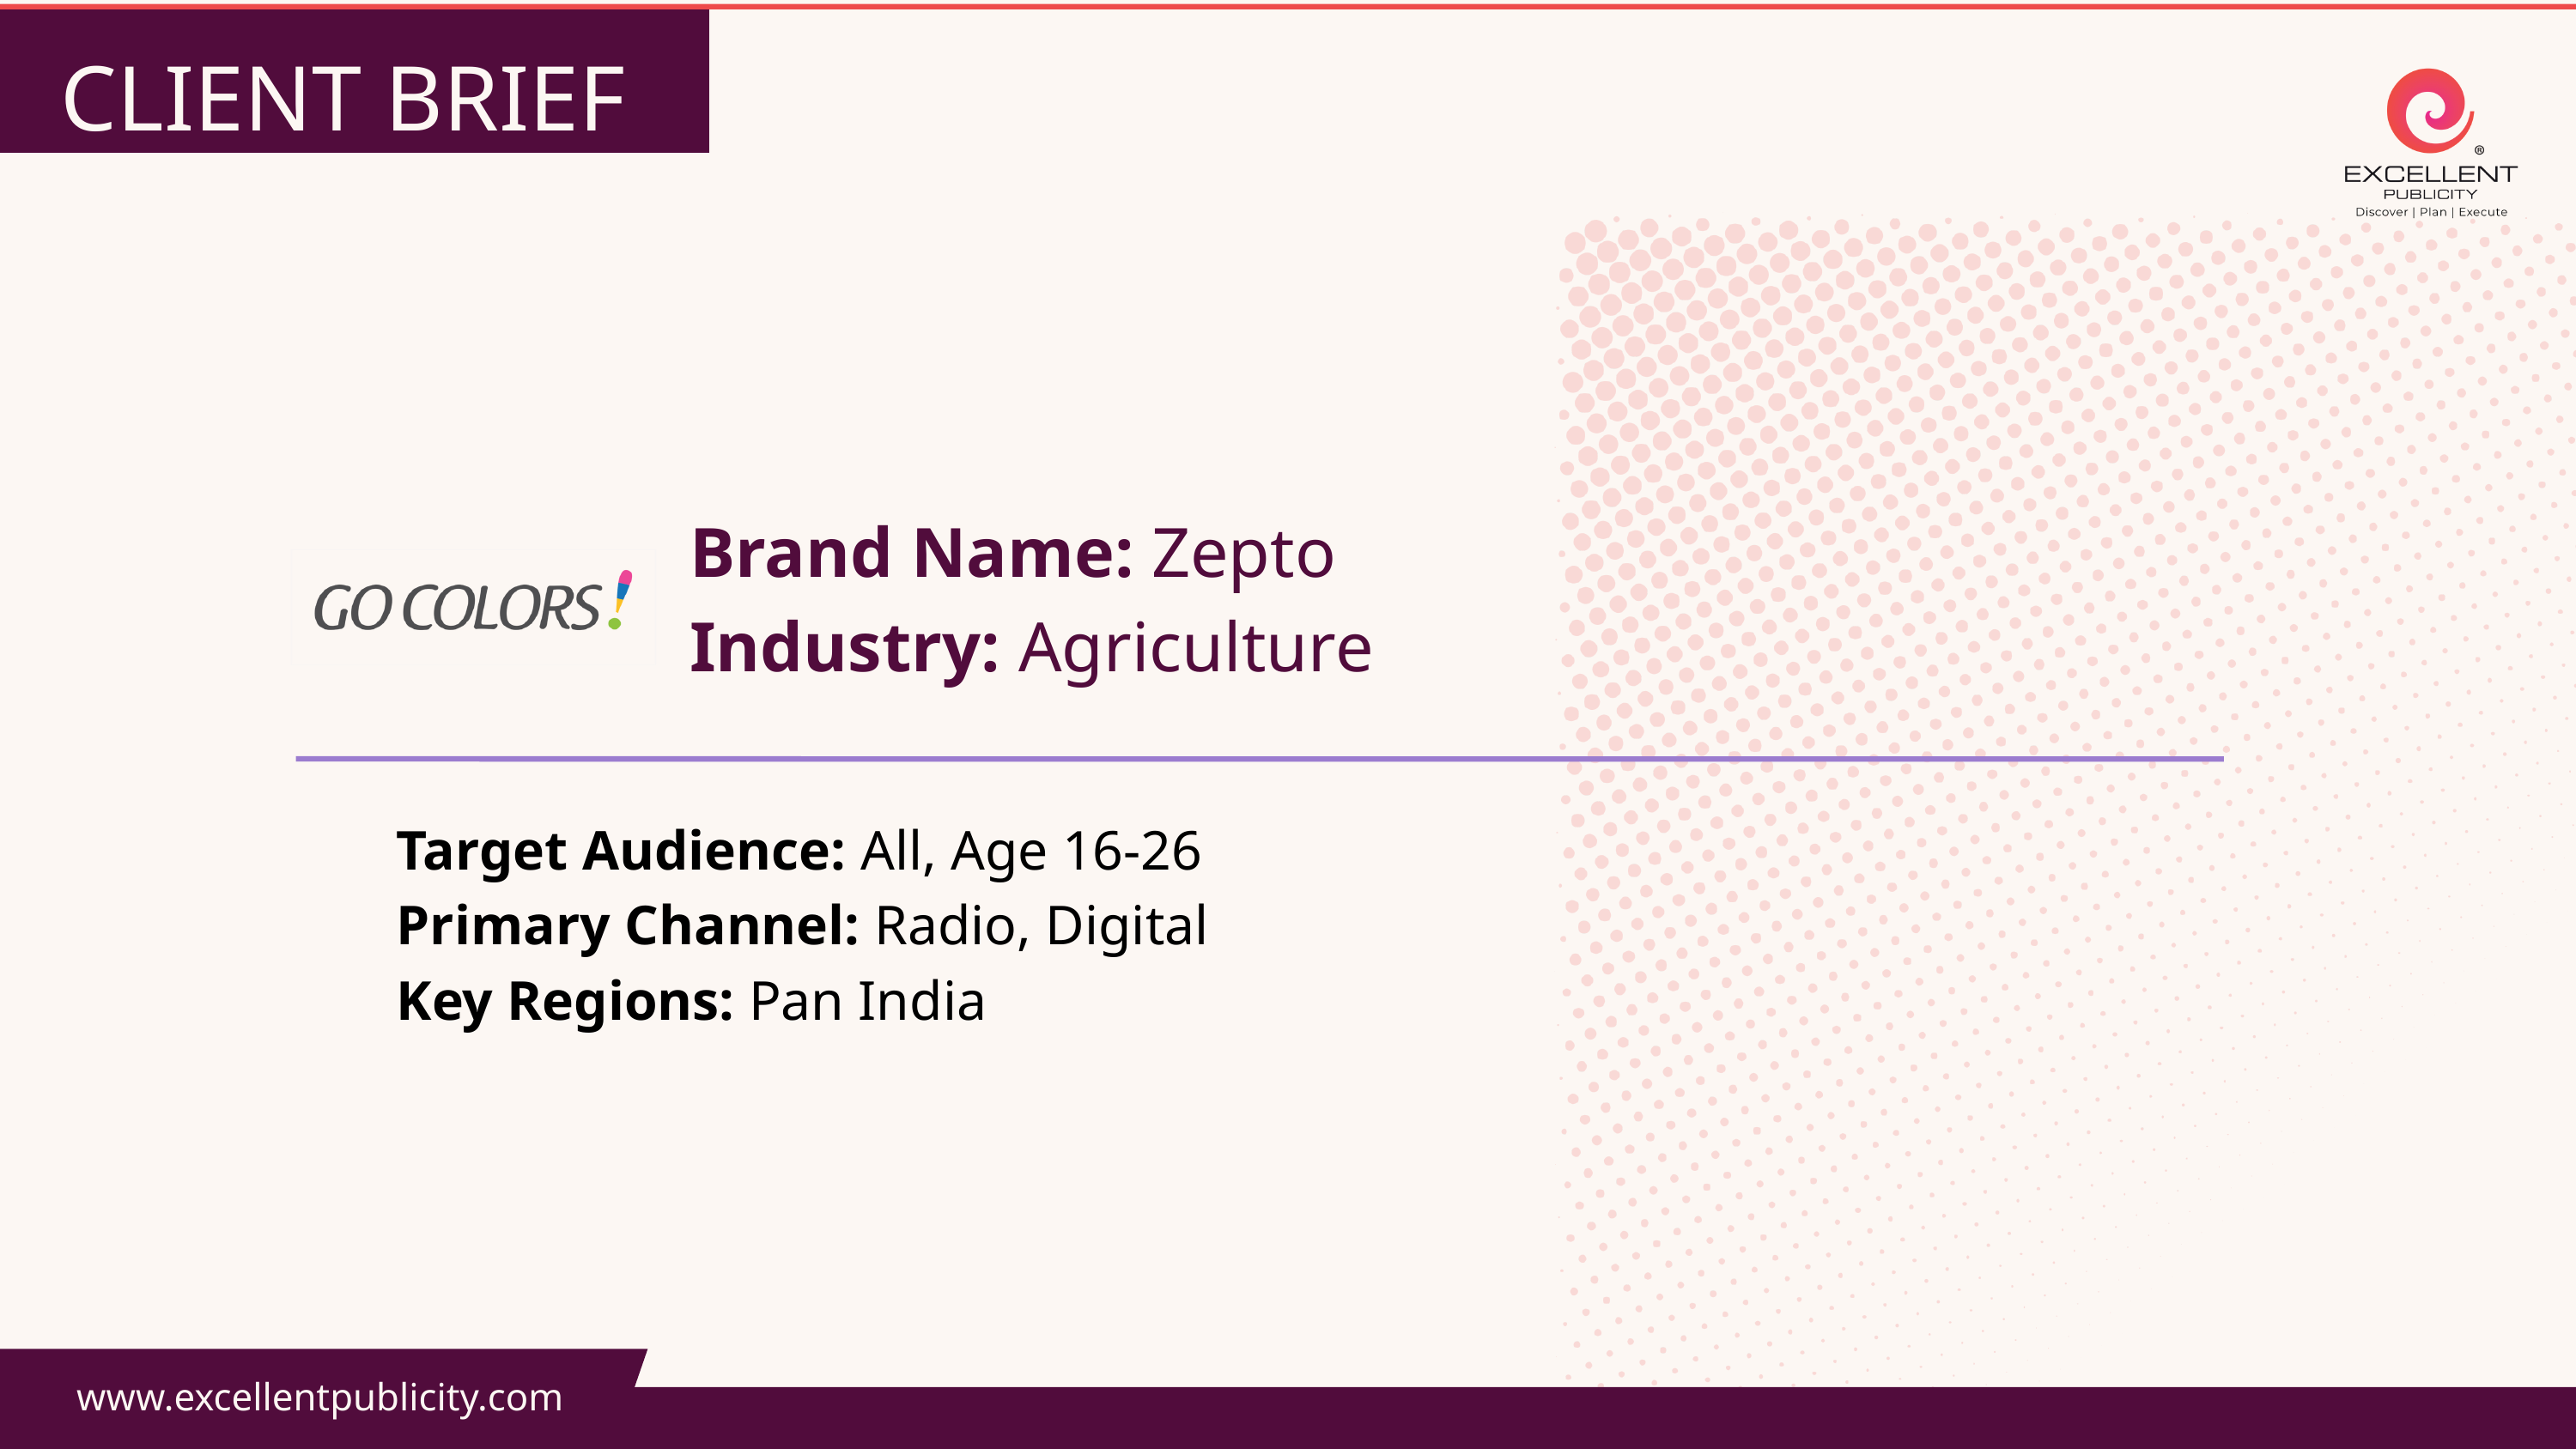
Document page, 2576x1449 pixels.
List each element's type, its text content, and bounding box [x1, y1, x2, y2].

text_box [263, 493, 683, 720]
text_box Brand Name: Zepto Industry: Agriculture [690, 495, 1589, 686]
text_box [0, 6, 710, 154]
text_box [2339, 52, 2524, 237]
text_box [0, 1349, 2576, 1449]
text_box [1553, 212, 2576, 1348]
text_box Target Audience: All, Age 16-26 Primary Channel: Radio, Digital Key Regions: Pan India [396, 804, 2341, 1031]
